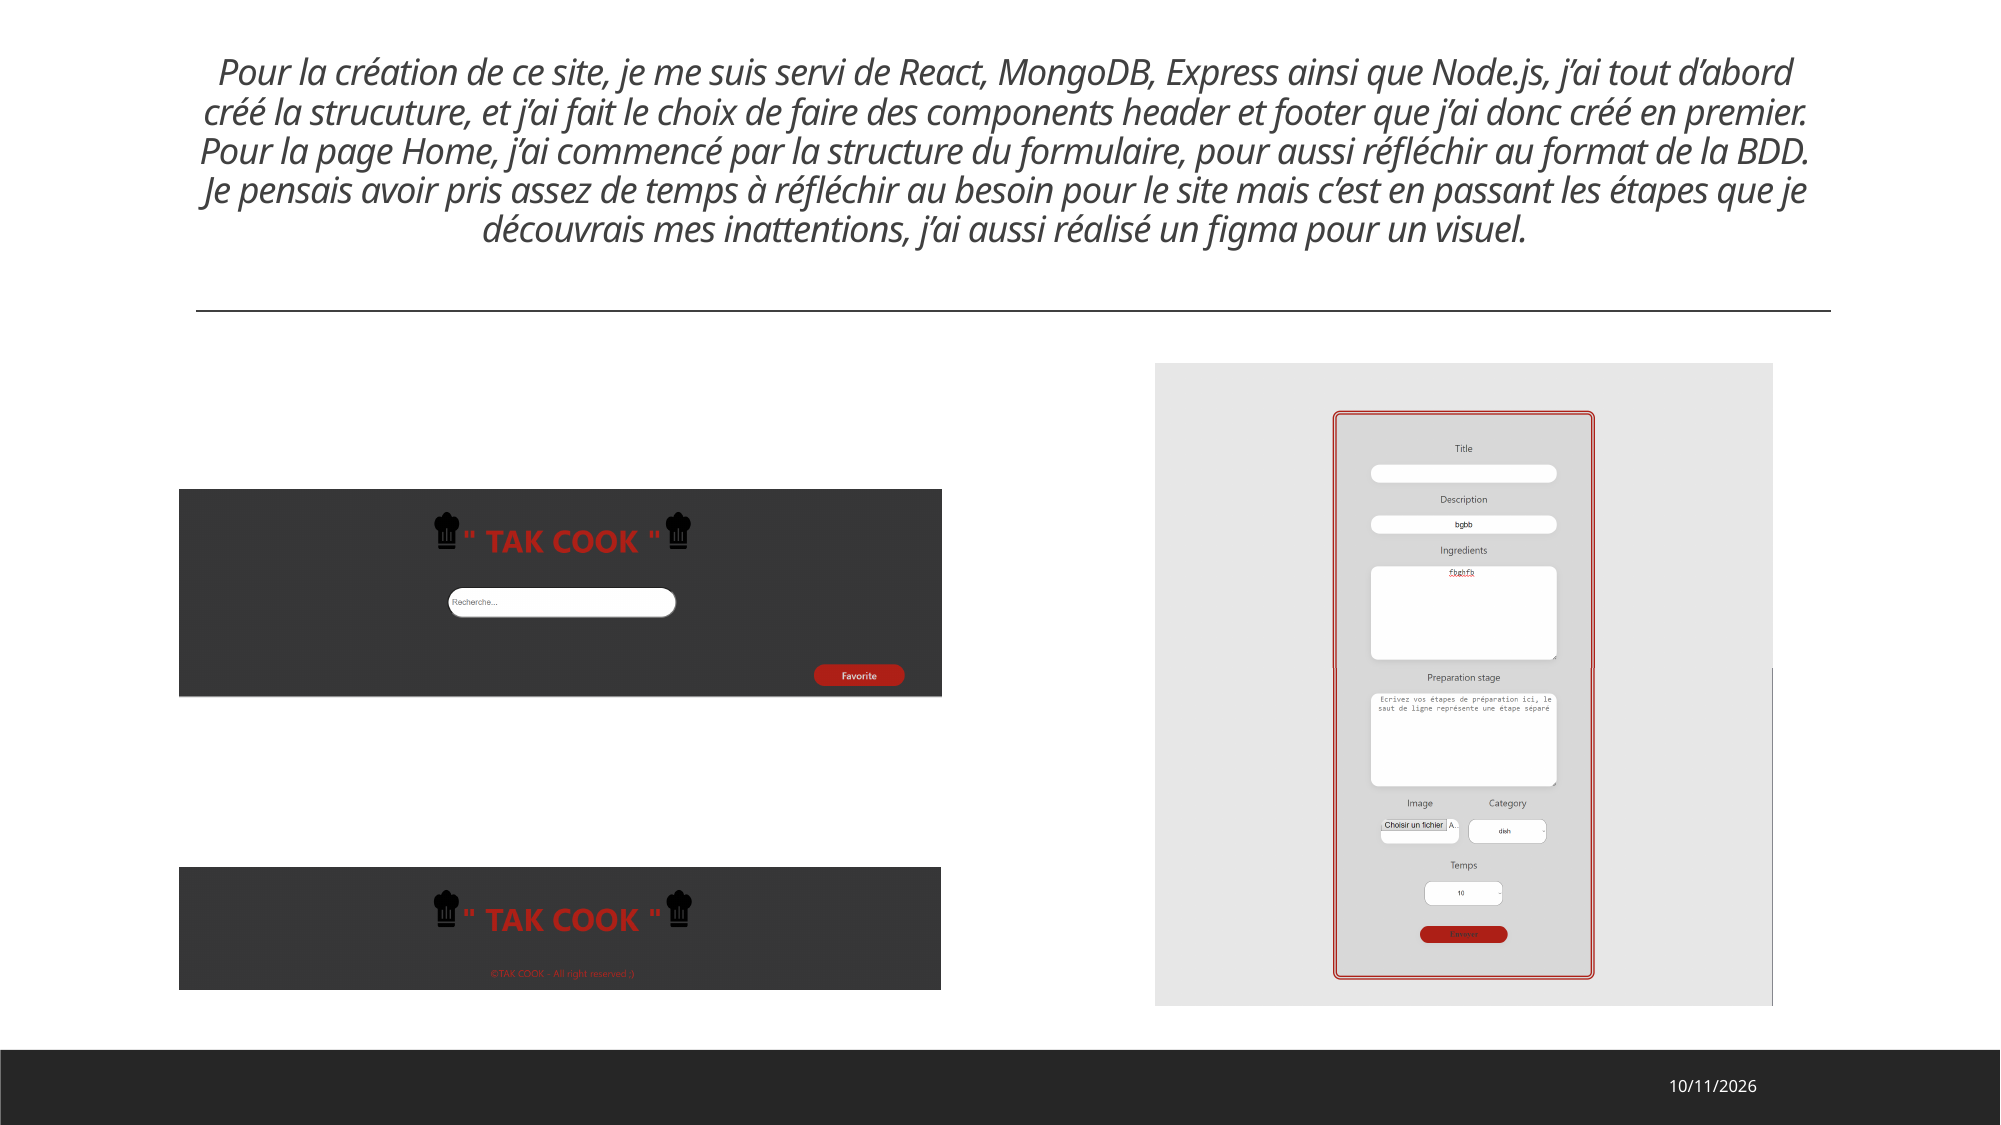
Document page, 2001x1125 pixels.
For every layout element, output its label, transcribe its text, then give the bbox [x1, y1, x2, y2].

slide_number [1348, 1057, 1773, 1118]
picture [1154, 363, 1773, 1007]
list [179, 489, 942, 699]
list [179, 867, 942, 991]
title Pour la création de ce site, je me suis servi de React, MongoDB, Express ainsi que Node.js, j’ai tout d’abord créé la strucuture, et j’ai fait le choix de faire des components header et footer que j’ai donc créé en premier. Pour la page Home, j’ai commencé par la structure du formulaire, pour aussi réfléchir au format de la BDD. Je pensais avoir pris assez de temps à réfléchir au besoin pour le site mais c’est en passant les étapes que je découvrais mes inattentions, j’ai aussi réalisé un figma pour un visuel. [180, 47, 1830, 285]
